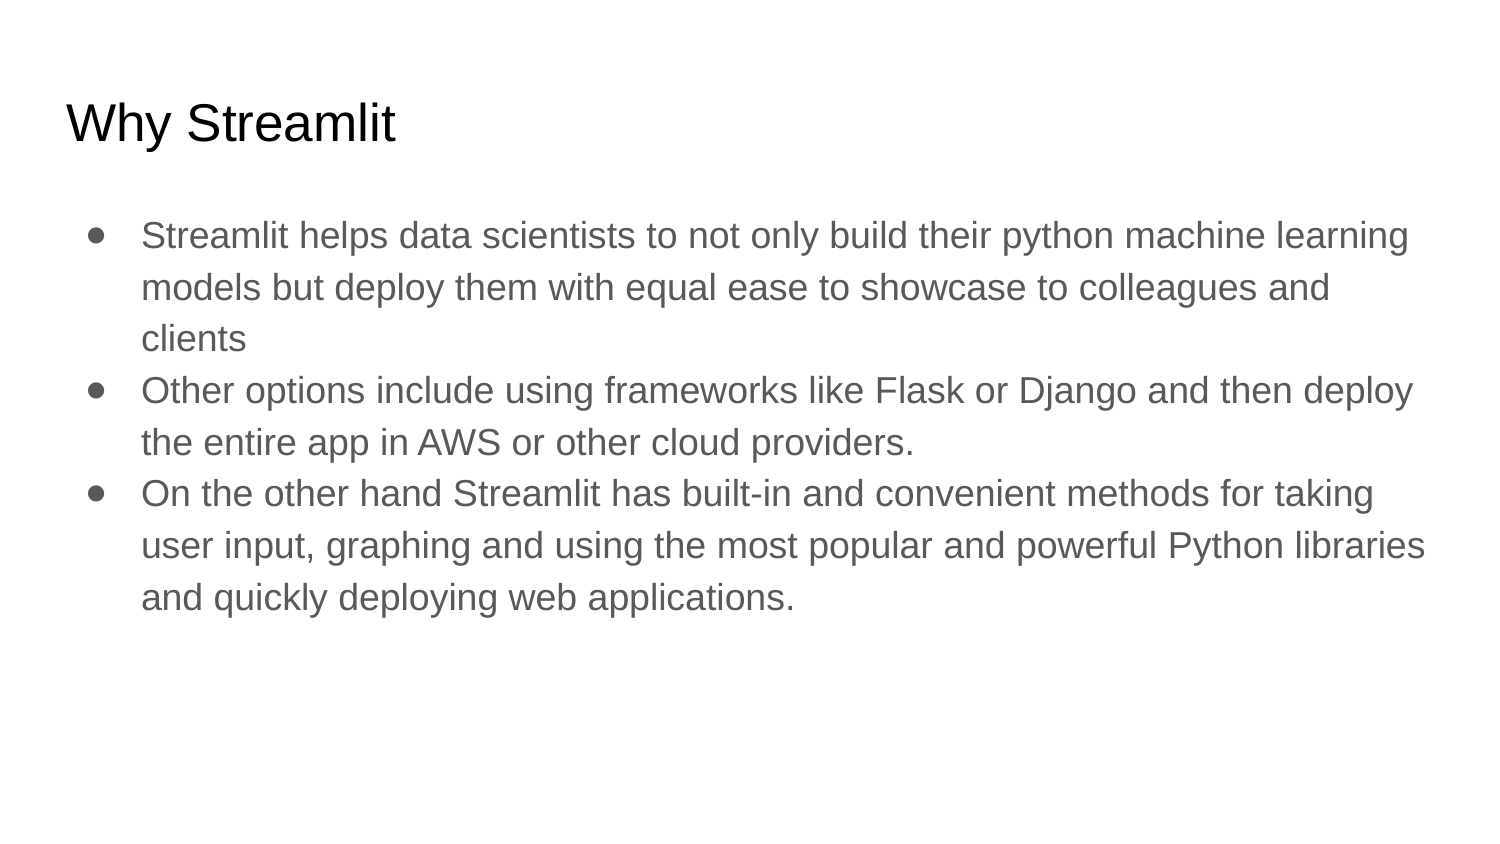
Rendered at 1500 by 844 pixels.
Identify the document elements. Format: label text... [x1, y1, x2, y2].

title Why Streamlit [51, 72, 1449, 167]
list Streamlit helps data scientists to not only build their python machine learning models but deploy them with equal ease to showcase to colleagues and clients Other options include using frameworks like Flask or Django and then deploy the entire app in AWS or other cloud providers. On the other hand Streamlit has built-in and convenient methods for taking user input, graphing and using the most popular and powerful Python libraries and quickly deploying web applications. [51, 189, 1449, 750]
